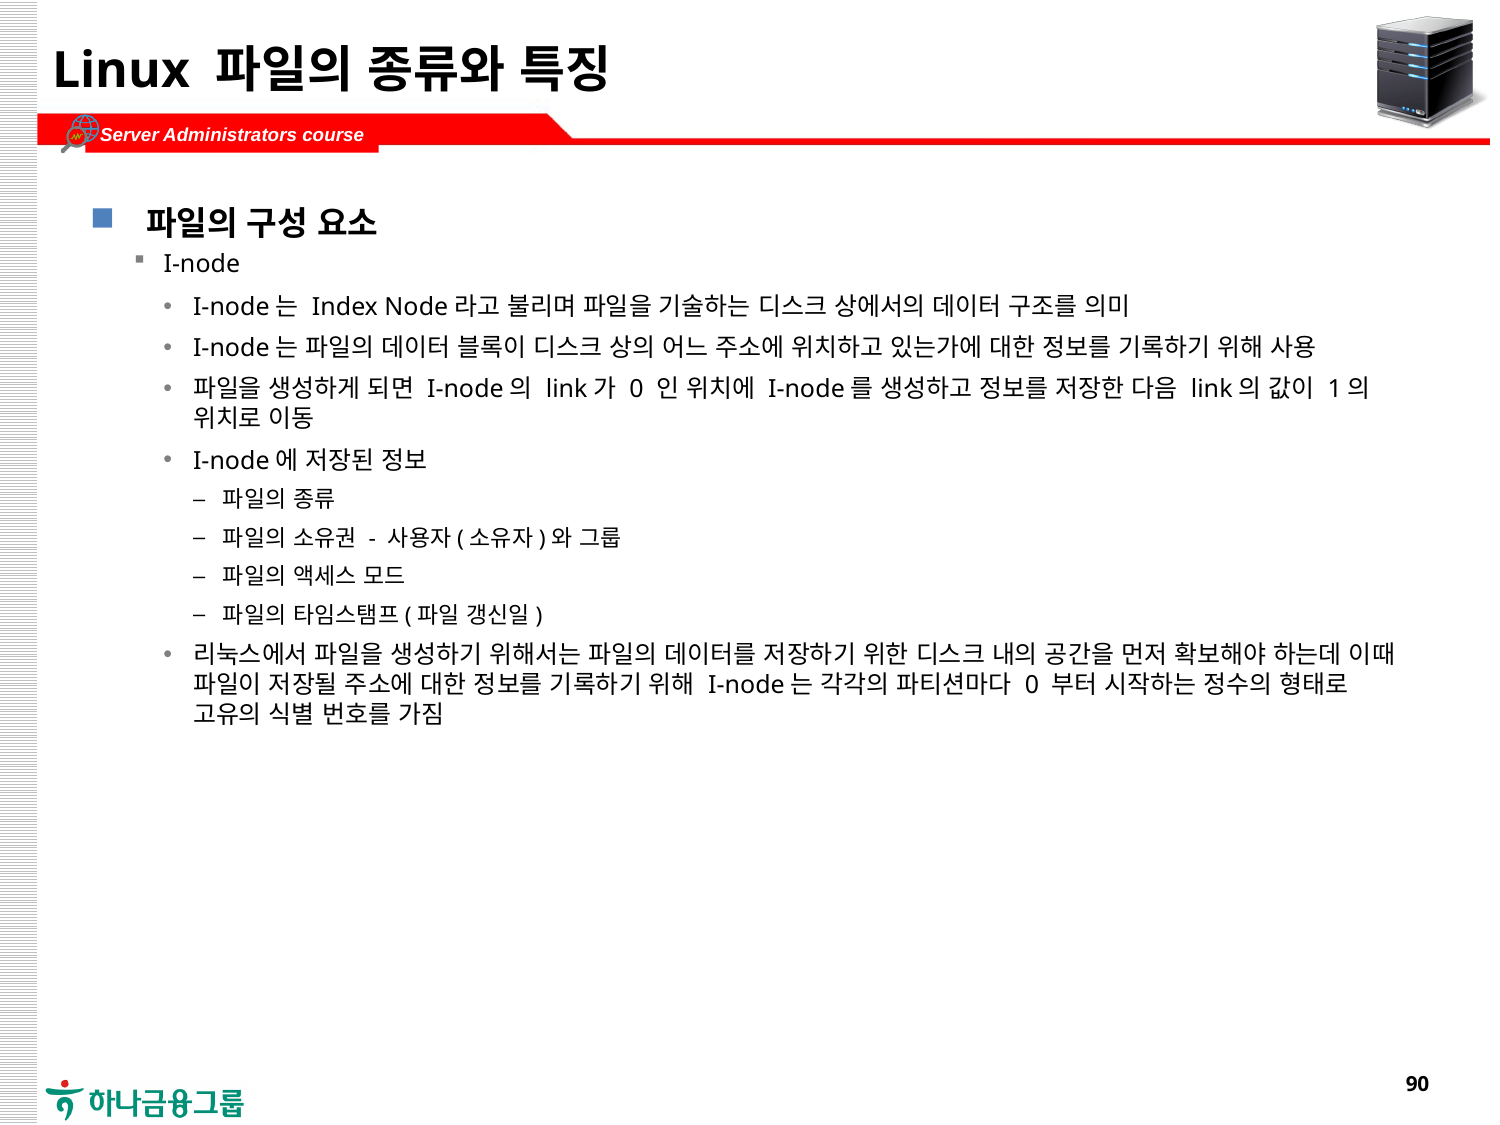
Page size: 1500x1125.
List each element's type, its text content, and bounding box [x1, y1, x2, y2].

picture [38, 7, 1495, 167]
picture [41, 1079, 248, 1121]
list 파일의 구성 요소 I-node I-node는 Index Node라고 불리며 파일을 기술하는 디스크 상에서의 데이터 구조를 의미 I-node는 파일의 데이터 블록이 디스크 상의 어느 주소에 위치하고 있는가에 대한 정보를 기록하기 위해 사용 파일을 생성하게 되면 I-node의 link가 0 인 위치에 I-node를 생성하고 정보를 저장한 다음 link의 값이 1의 위치로 이동 I-node에 저장된 정보 파일의 종류 파일의 소유권 - 사용자(소유자)와 그룹 파일의 액세스 모드 파일의 타임스탬프(파일 갱신일) 리눅스에서 파일을 생성하기 위해서는 파일의 데이터를 저장하기 위한 디스크 내의 공간을 먼저 확보해야 하는데 이때 파일이 저장될 주소에 대한 정보를 기록하기 위해 I-node는 각각의 파티션마다 0 부터 시작하는 정수의 형태로 고유의 식별 번호를 가짐 [75, 174, 1436, 1083]
title Linux 파일의 종류와 특징 [37, 22, 1425, 113]
